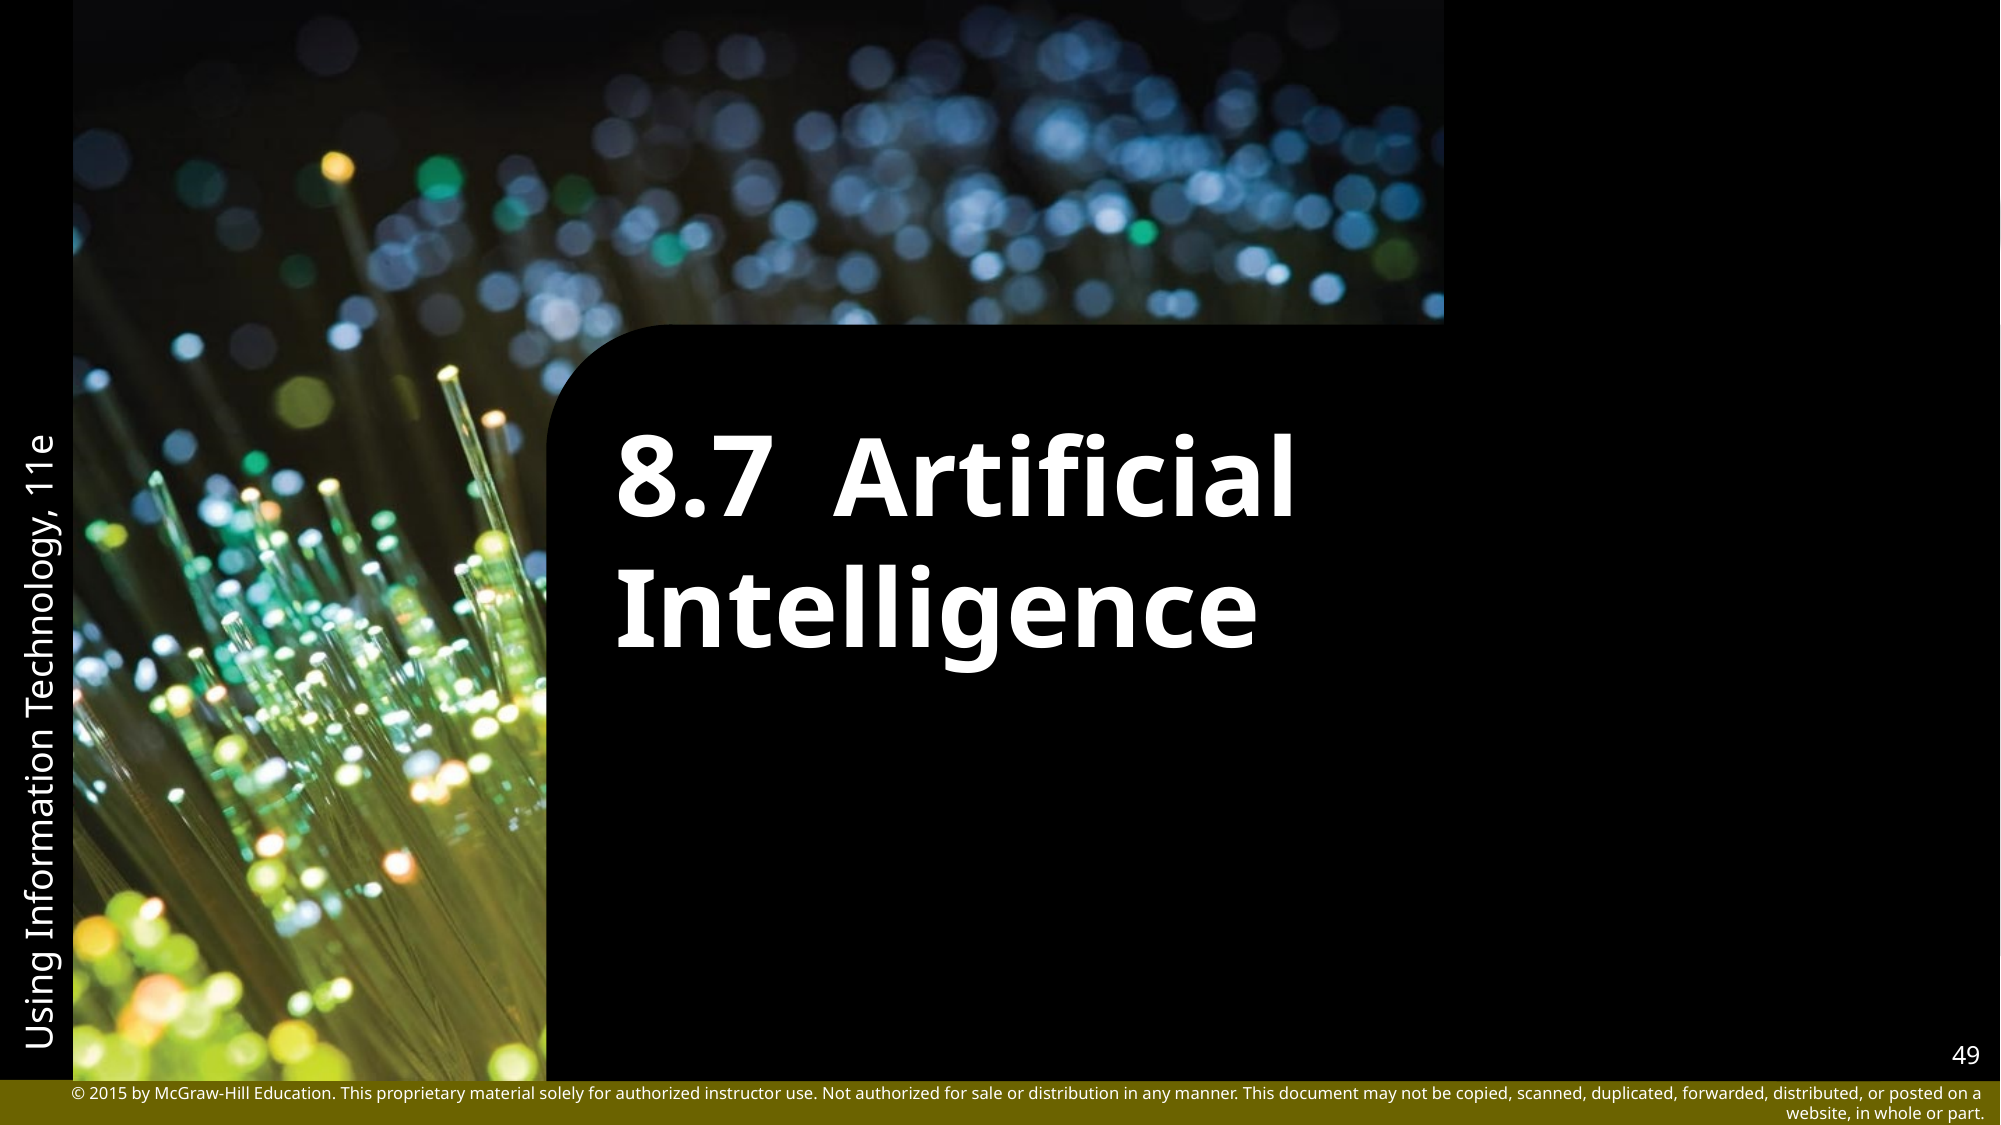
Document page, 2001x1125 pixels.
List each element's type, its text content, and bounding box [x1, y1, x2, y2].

title 8.7 Artificial Intelligence [600, 377, 1982, 677]
slide_number 49 [1795, 1033, 1996, 1079]
picture [73, 0, 1444, 1081]
